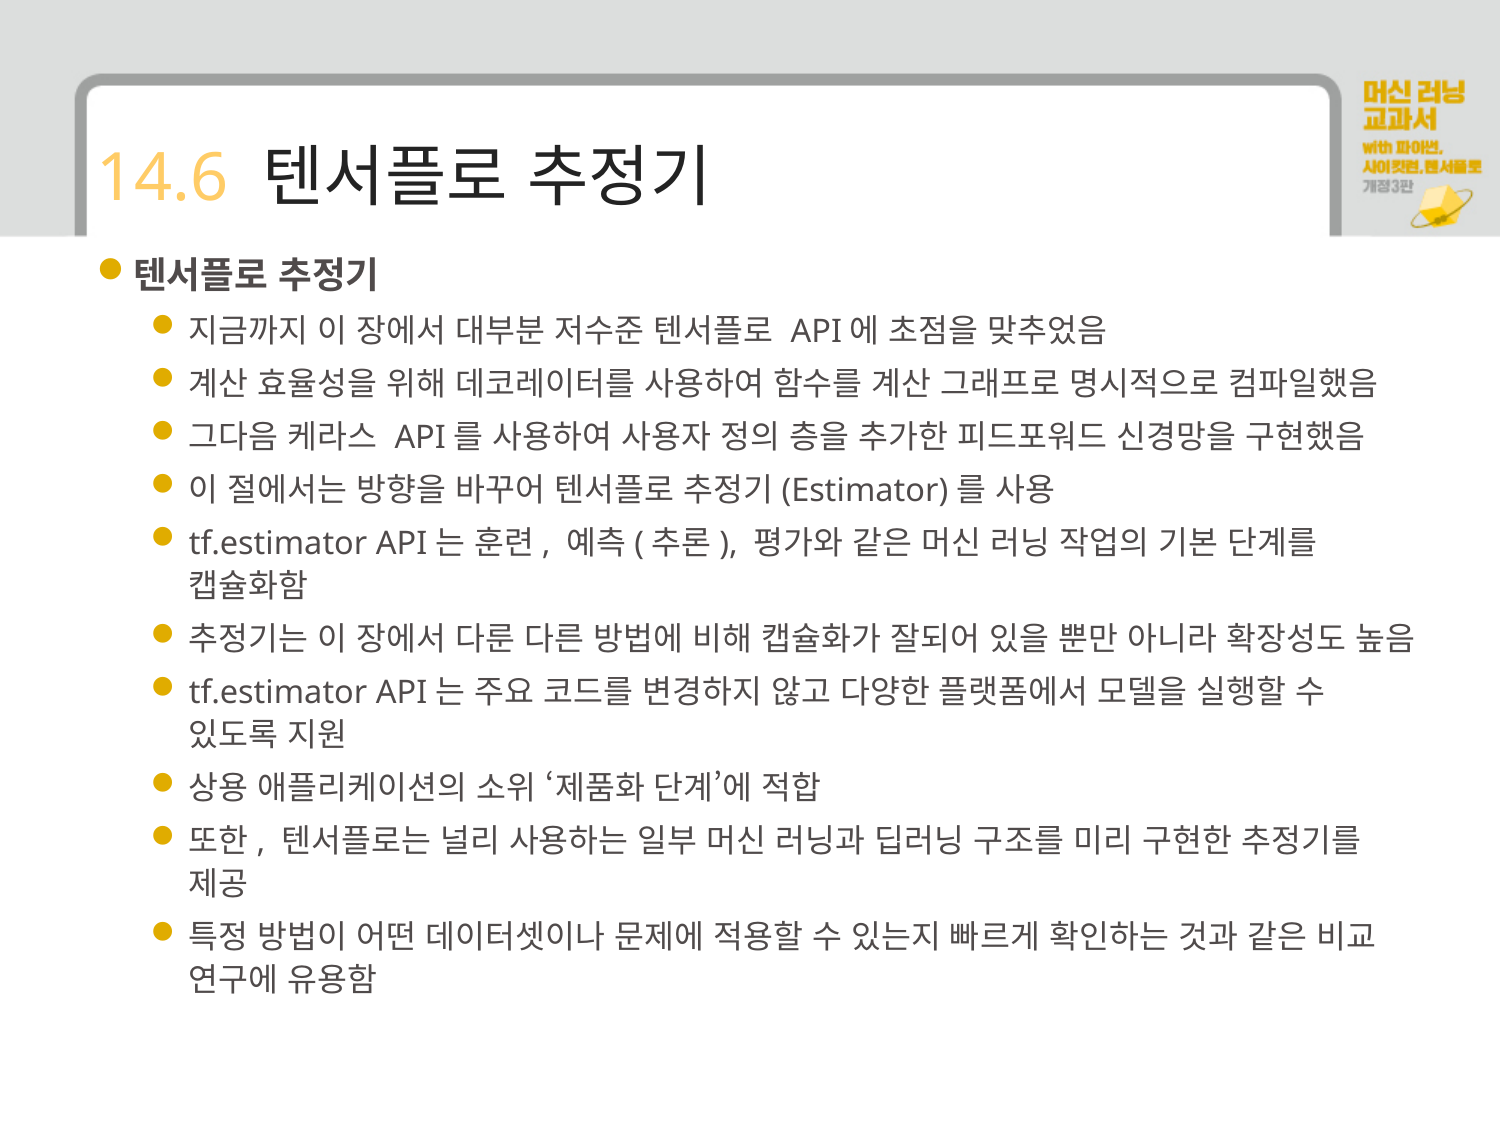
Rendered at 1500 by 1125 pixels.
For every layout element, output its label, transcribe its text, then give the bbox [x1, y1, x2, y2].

title 14.6 텐서플로 추정기 [81, 90, 1412, 222]
picture [0, 0, 1500, 1125]
list 텐서플로 추정기 지금까지 이 장에서 대부분 저수준 텐서플로 API에 초점을 맞추었음 계산 효율성을 위해 데코레이터를 사용하여 함수를 계산 그래프로 명시적으로 컴파일했음 그다음 케라스 API를 사용하여 사용자 정의 층을 추가한 피드포워드 신경망을 구현했음 이 절에서는 방향을 바꾸어 텐서플로 추정기(Estimator)를 사용 tf.estimator API는 훈련, 예측(추론), 평가와 같은 머신 러닝 작업의 기본 단계를 캡슐화함 추정기는 이 장에서 다룬 다른 방법에 비해 캡슐화가 잘되어 있을 뿐만 아니라 확장성도 높음 tf.estimator API는 주요 코드를 변경하지 않고 다양한 플랫폼에서 모델을 실행할 수 있도록 지원 상용 애플리케이션의 소위 ‘제품화 단계’에 적합 또한, 텐서플로는 널리 사용하는 일부 머신 러닝과 딥러닝 구조를 미리 구현한 추정기를 제공 특정 방법이 어떤 데이터셋이나 문제에 적용할 수 있는지 빠르게 확인하는 것과 같은 비교 연구에 유용함 [81, 239, 1440, 1054]
